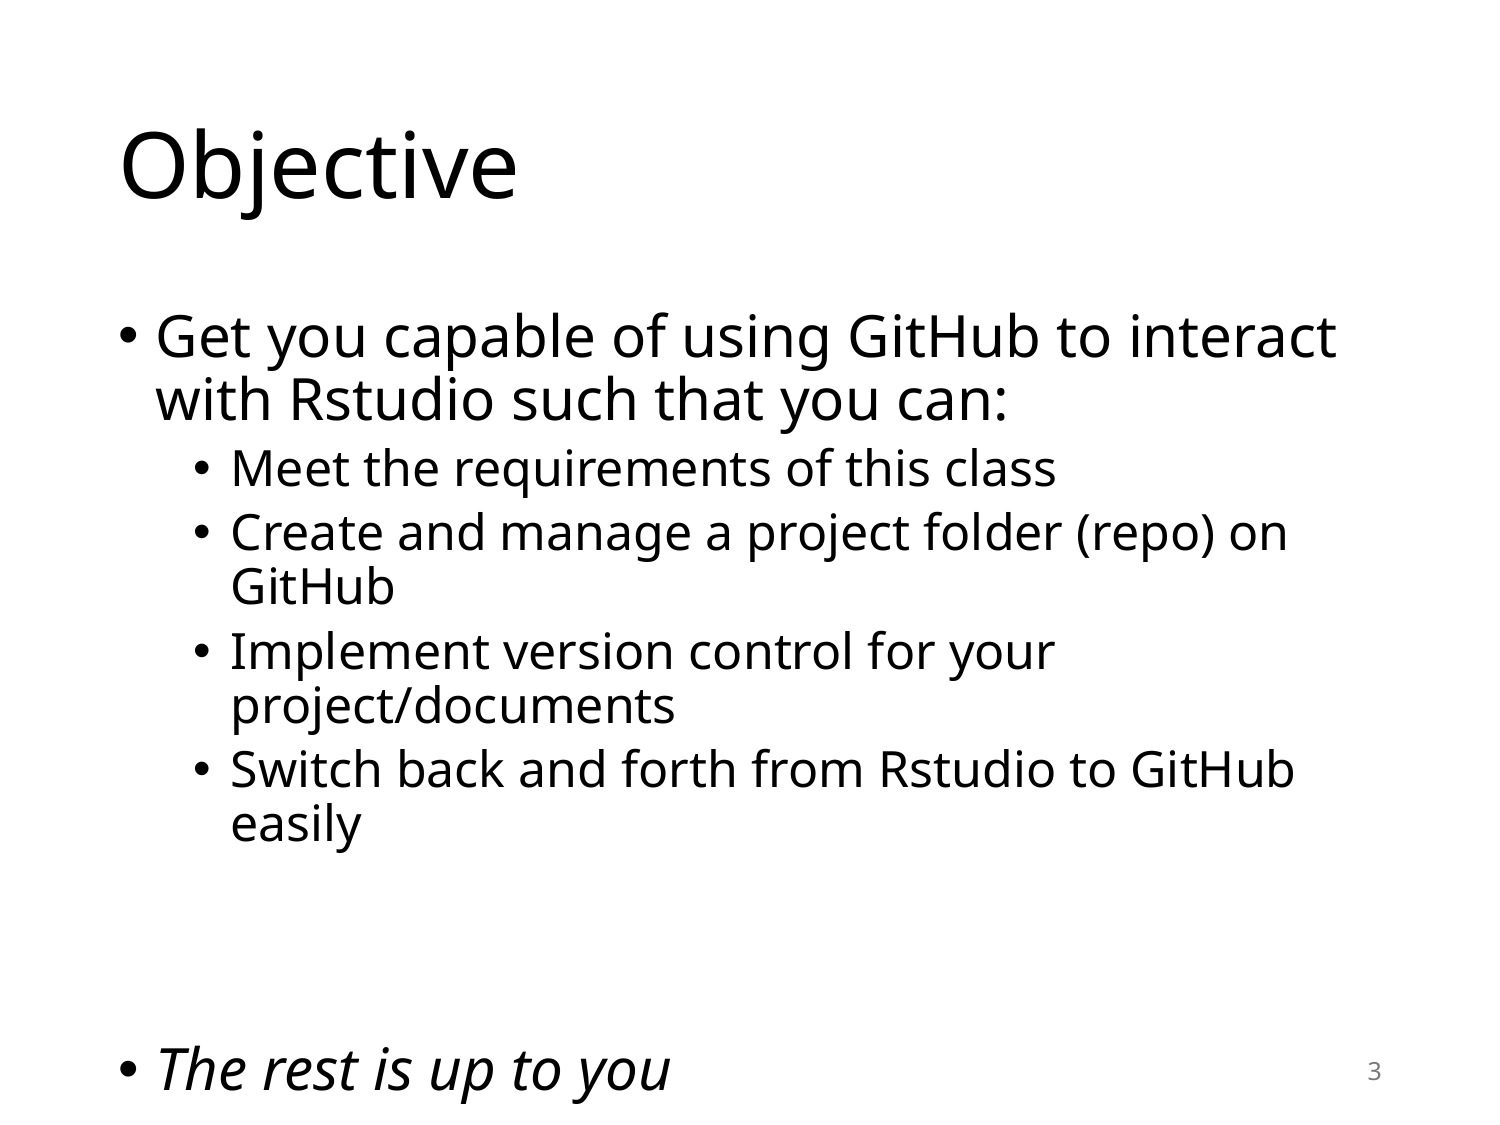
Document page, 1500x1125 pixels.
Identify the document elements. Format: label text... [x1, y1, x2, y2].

title Objective [103, 59, 1397, 278]
list Get you capable of using GitHub to interact with Rstudio such that you can: Meet the requirements of this class Create and manage a project folder (repo) on GitHub Implement version control for your project/documents Switch back and forth from Rstudio to GitHub easily The rest is up to you [103, 299, 1397, 1014]
slide_number 3 [1059, 1042, 1397, 1103]
